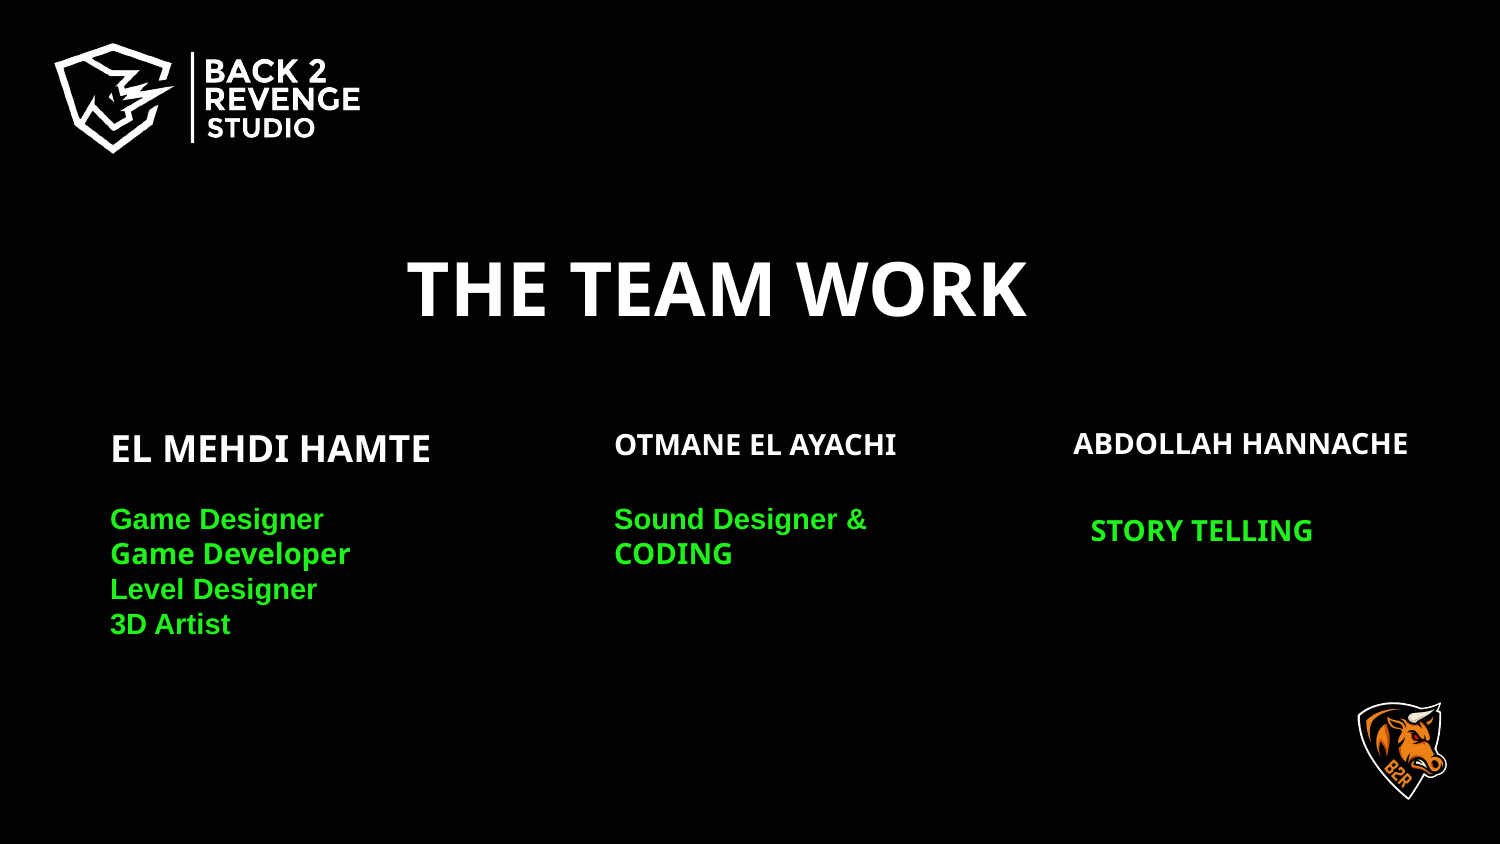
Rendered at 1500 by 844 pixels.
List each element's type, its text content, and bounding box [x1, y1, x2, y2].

text_box ABDOLLAH HANNACHE [1058, 417, 1470, 468]
text_box Sound Designer & CODING [599, 492, 1051, 578]
picture [1343, 694, 1461, 813]
text_box EL MEHDI HAMTE [95, 417, 507, 478]
picture [37, 37, 380, 162]
text_box OTMANE EL AYACHI [599, 418, 1011, 469]
text_box THE TEAM WORK [334, 234, 1101, 340]
text_box Game Designer Game Developer Level Designer 3D Artist [95, 492, 547, 683]
text_box STORY TELLING [976, 435, 1429, 556]
